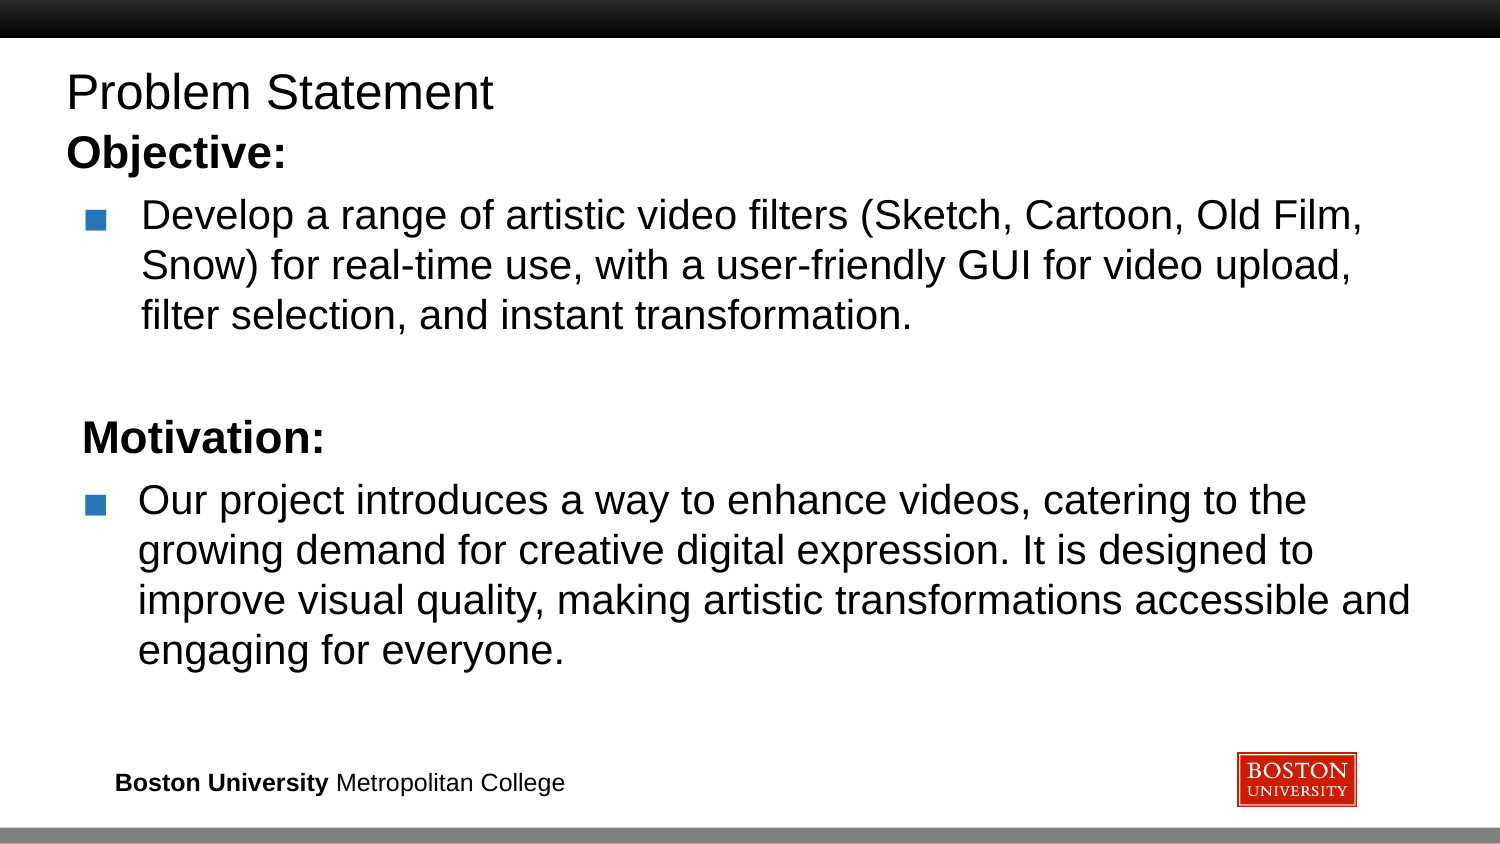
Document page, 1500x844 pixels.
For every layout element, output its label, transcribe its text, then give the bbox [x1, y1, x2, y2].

list Objective: Develop a range of artistic video filters (Sketch, Cartoon, Old Film, Snow) for real-time use, with a user-friendly GUI for video upload, filter selection, and instant transformation. Motivation: Our project introduces a way to enhance videos, catering to the growing demand for creative digital expression. It is designed to improve visual quality, making artistic transformations accessible and engaging for everyone. [51, 115, 1449, 729]
title Problem Statement [51, 51, 1449, 115]
picture [1237, 752, 1357, 807]
